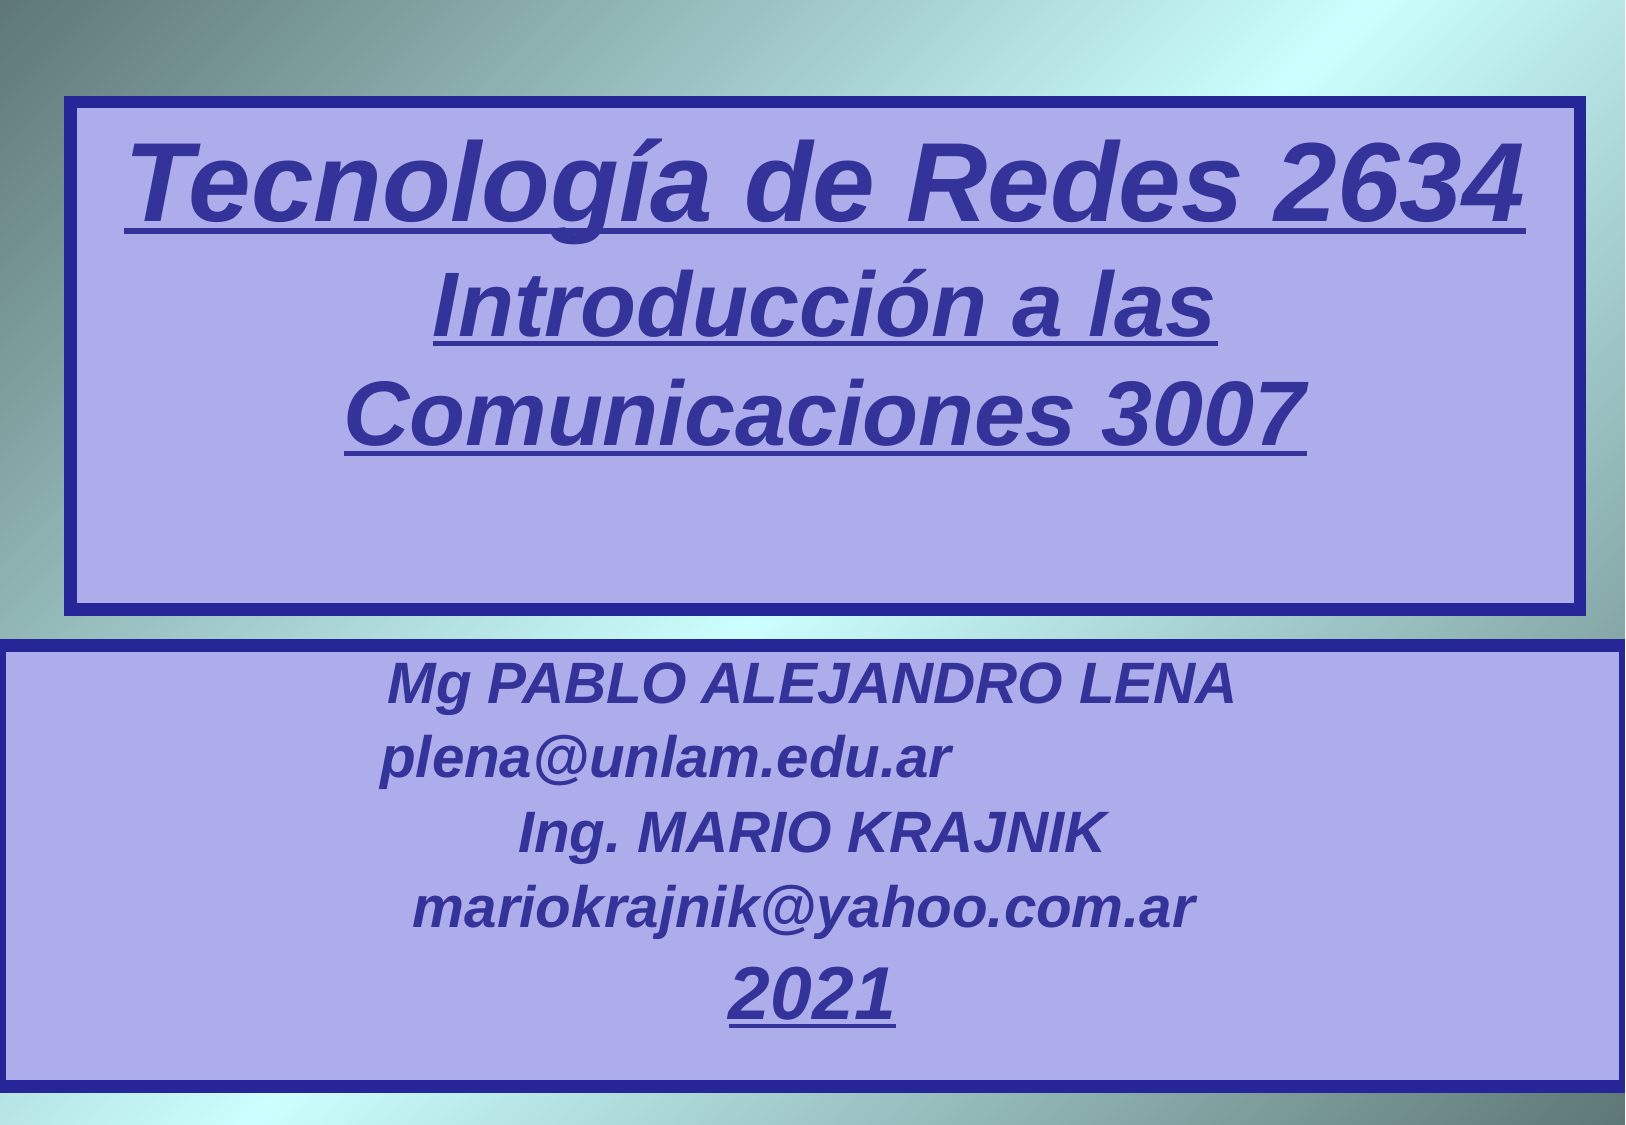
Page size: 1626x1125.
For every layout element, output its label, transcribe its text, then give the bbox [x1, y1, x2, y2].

title Tecnología de Redes 2634 Introducción a las Comunicaciones 3007 [70, 101, 1581, 610]
subtitle Mg PABLO ALEJANDRO LENA plena@unlam.edu.ar Ing. MARIO KRAJNIK mariokrajnik@yahoo.com.ar 2021 [0, 645, 1625, 1087]
